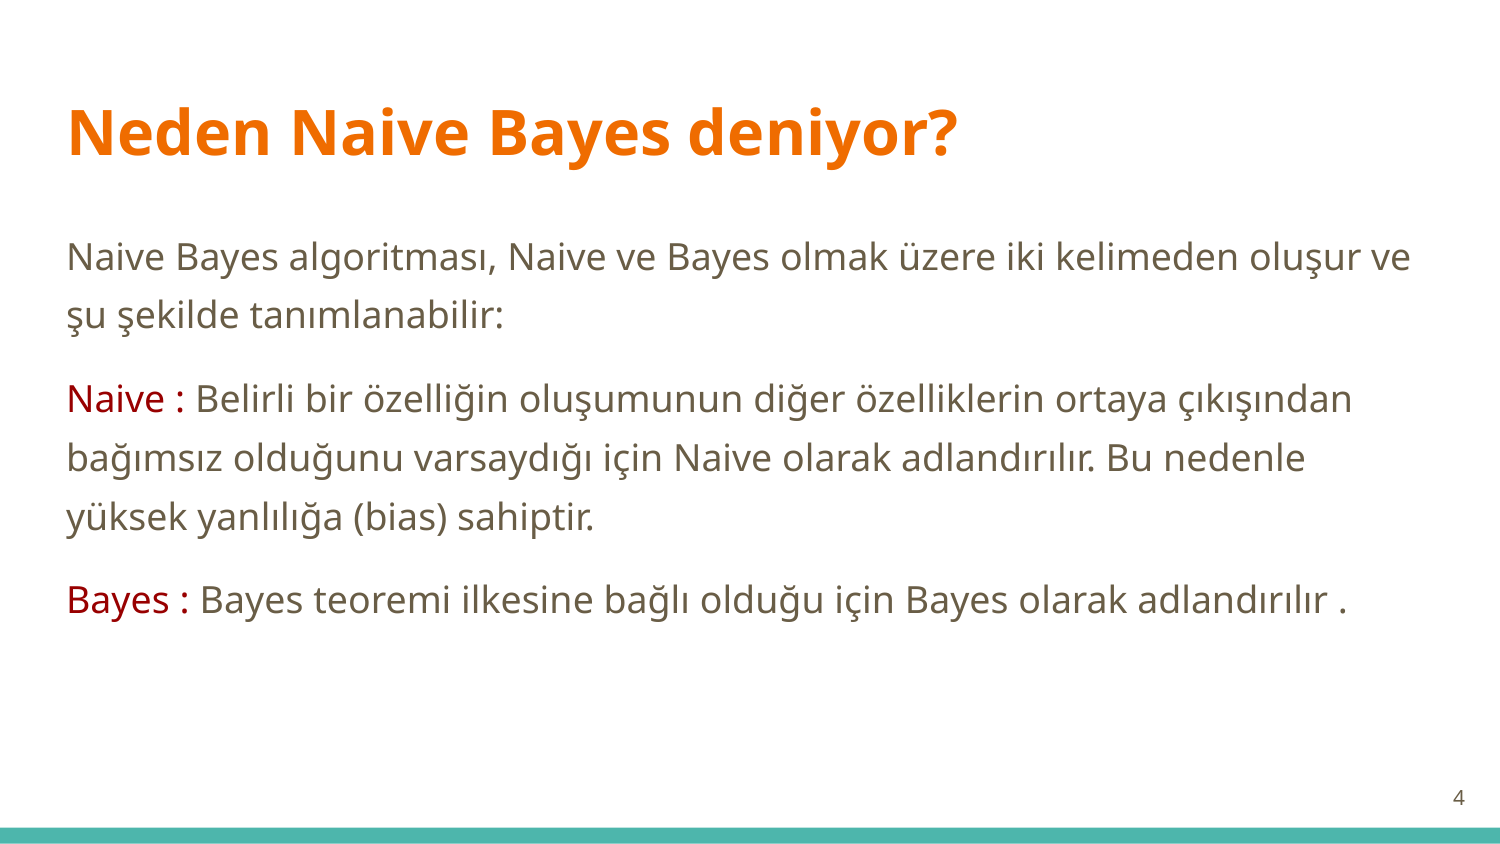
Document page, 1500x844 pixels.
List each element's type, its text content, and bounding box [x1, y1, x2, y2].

title Neden Naive Bayes deniyor? [51, 72, 1449, 189]
list Naive Bayes algoritması, Naive ve Bayes olmak üzere iki kelimeden oluşur ve şu şekilde tanımlanabilir: Naive : Belirli bir özelliğin oluşumunun diğer özelliklerin ortaya çıkışından bağımsız olduğunu varsaydığı için Naive olarak adlandırılır. Bu nedenle yüksek yanlılığa (bias) sahiptir. Bayes : Bayes teoremi ilkesine bağlı olduğu için Bayes olarak adlandırılır . [51, 207, 1449, 750]
slide_number 4 [1389, 764, 1480, 830]
